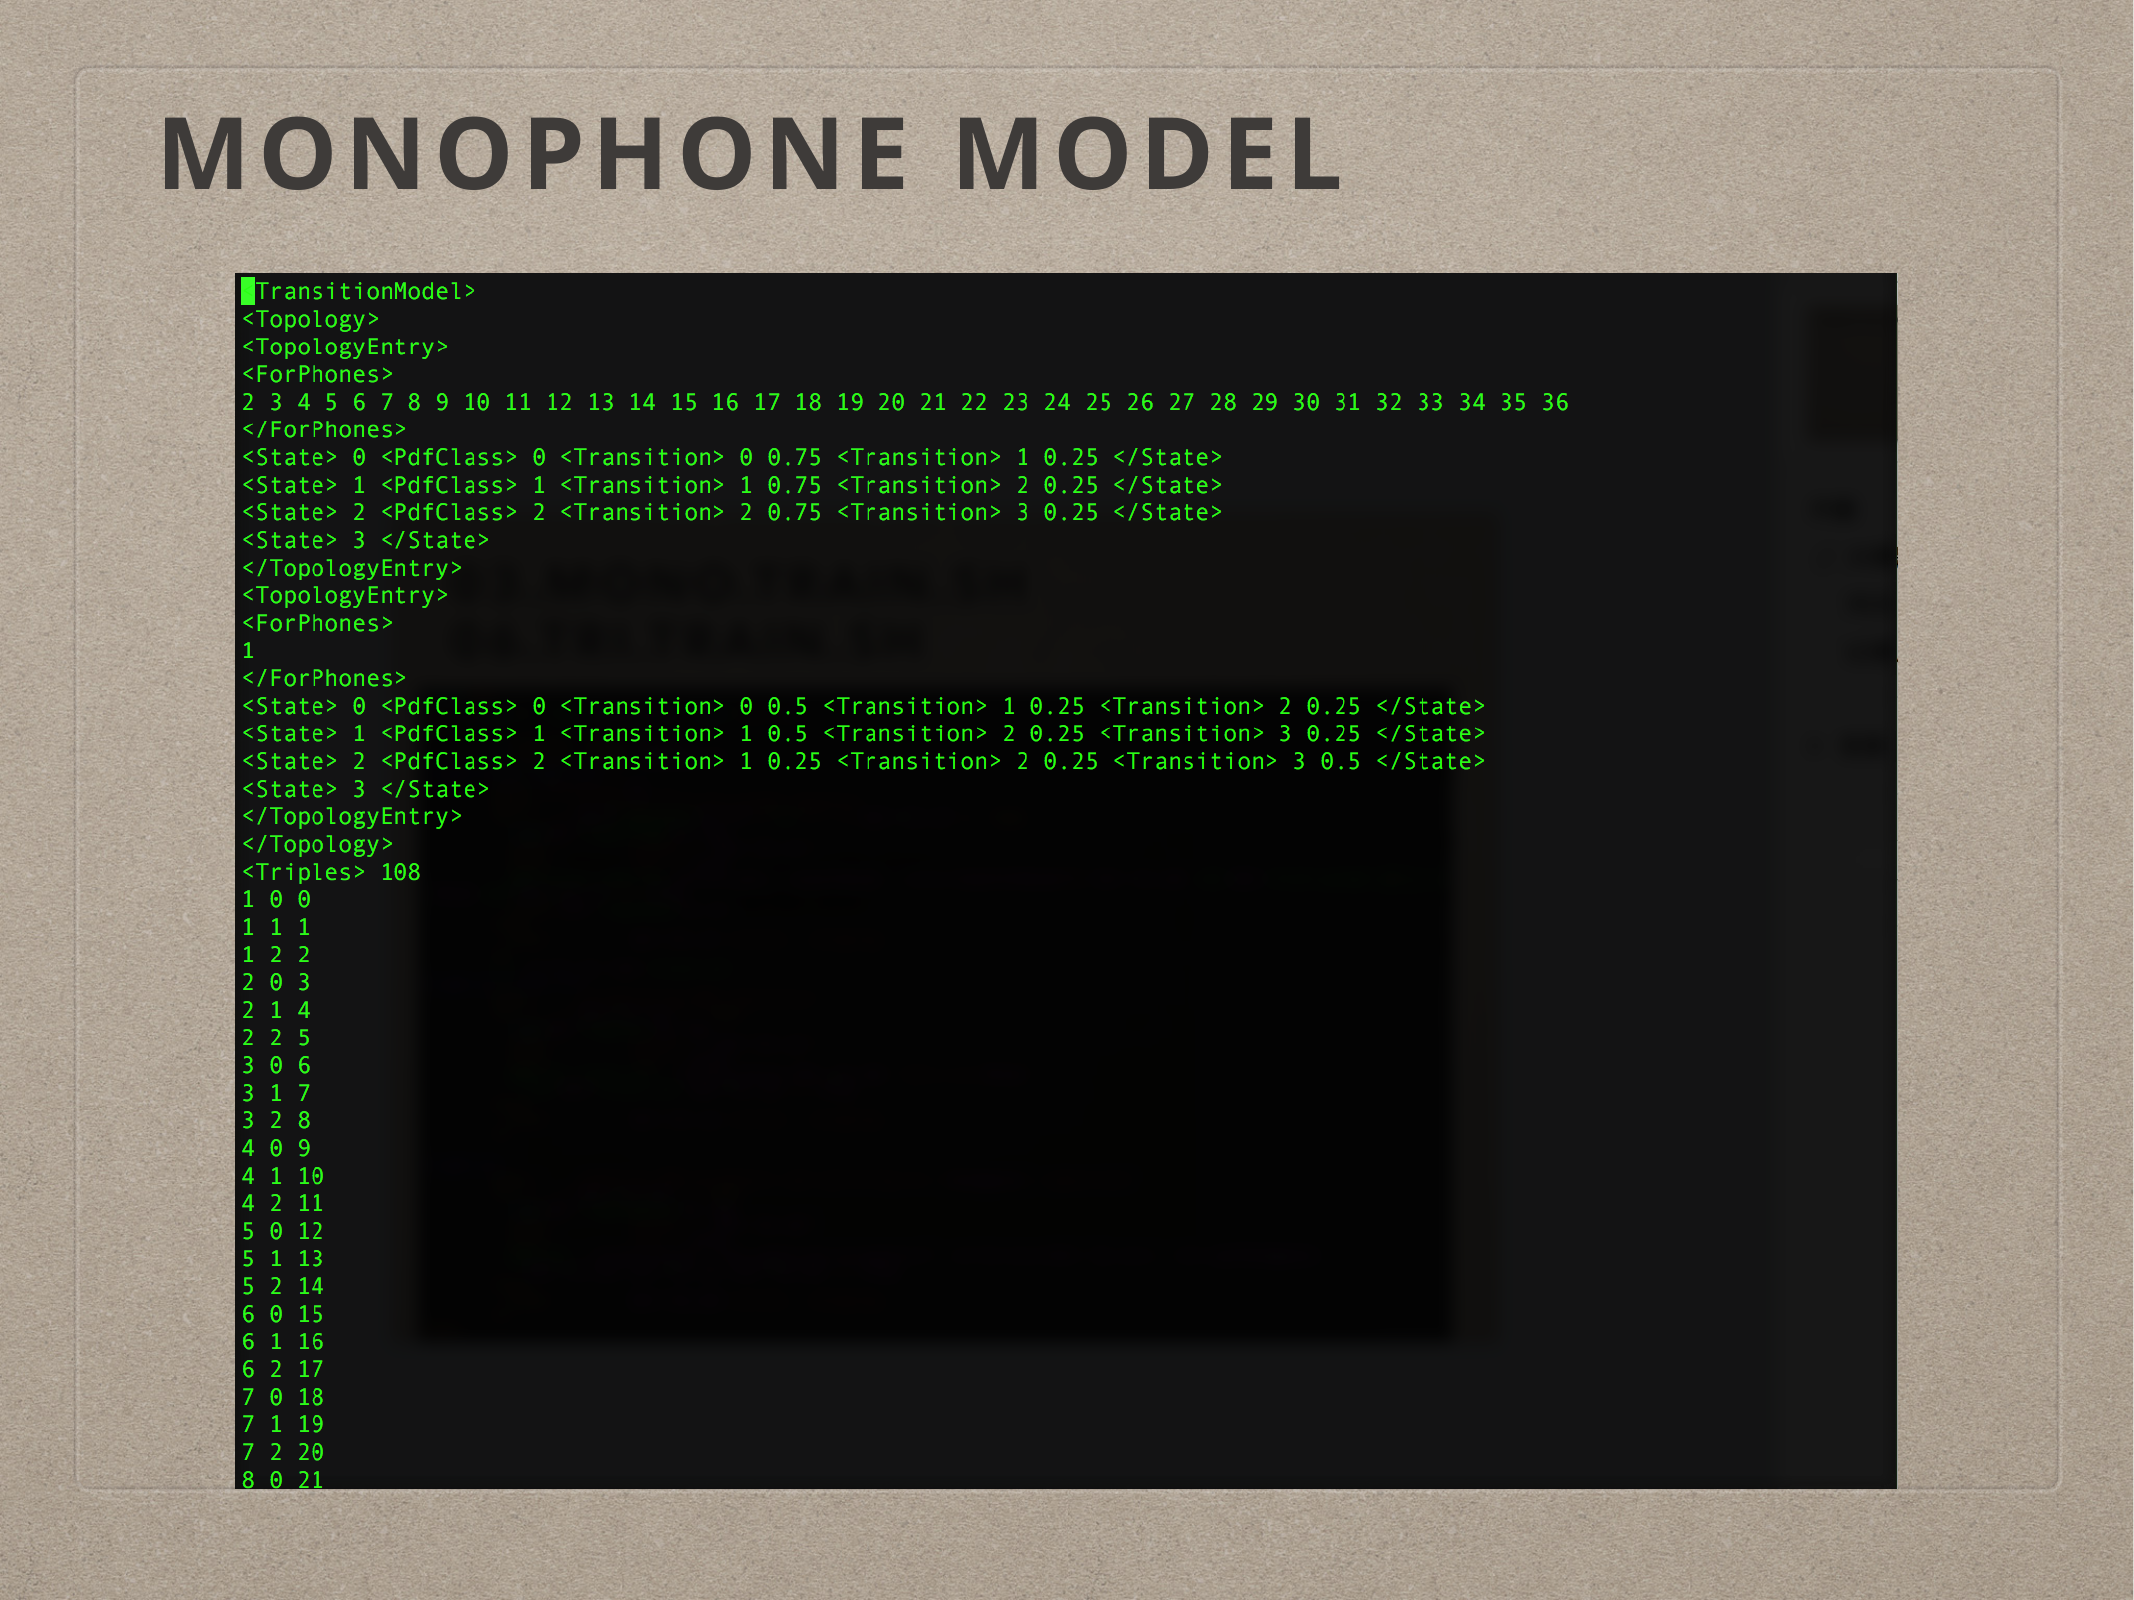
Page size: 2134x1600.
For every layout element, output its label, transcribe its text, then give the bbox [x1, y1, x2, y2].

title compare: am/LM combination [230, 274, 235, 386]
title monophone model [147, 103, 1986, 386]
picture [0, 0, 2134, 1600]
